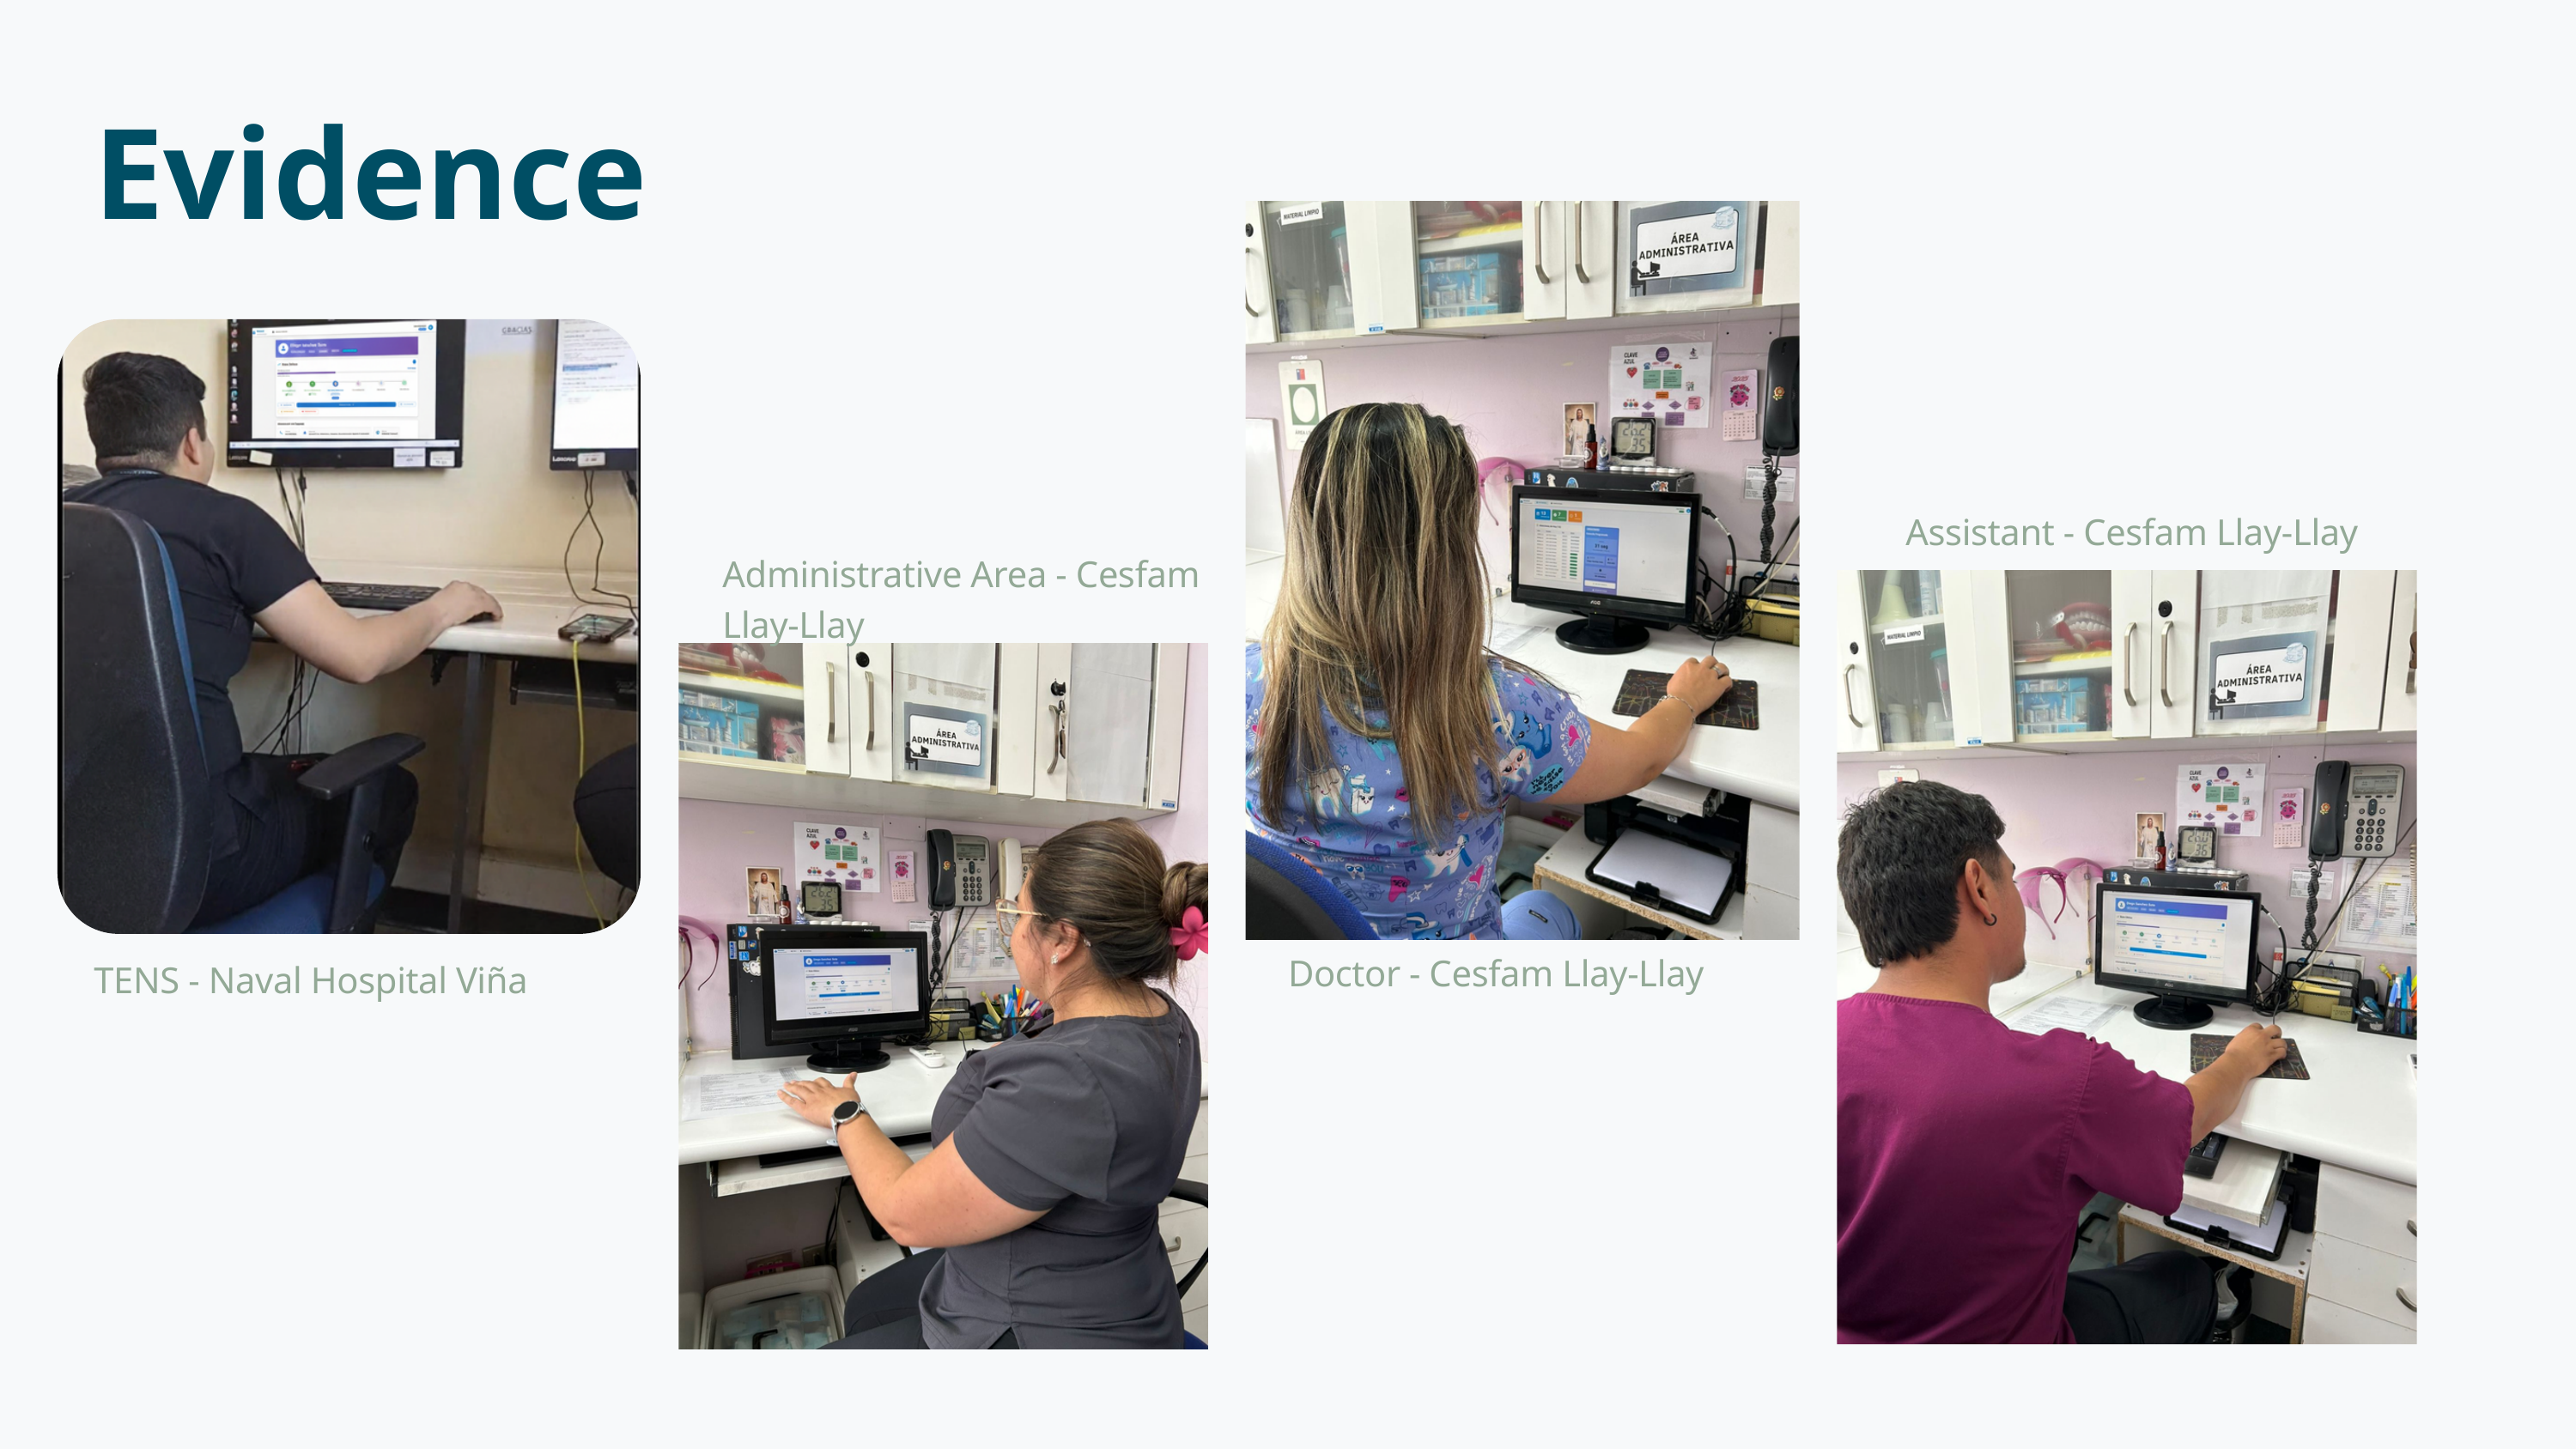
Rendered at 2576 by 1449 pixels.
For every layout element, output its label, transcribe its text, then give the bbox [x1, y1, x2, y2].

text_box Doctor - Cesfam Llay-Llay [1288, 943, 1774, 994]
text_box [1245, 245, 1800, 940]
text_box [1837, 570, 2417, 1344]
text_box TENS - Naval Hospital Viña [94, 950, 580, 1001]
text_box [678, 643, 1208, 1350]
text_box Assistant - Cesfam Llay-Llay [1905, 502, 2391, 553]
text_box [57, 318, 641, 935]
text_box Evidence [94, 94, 2323, 245]
text_box Administrative Area - Cesfam Llay-Llay [722, 544, 1208, 646]
